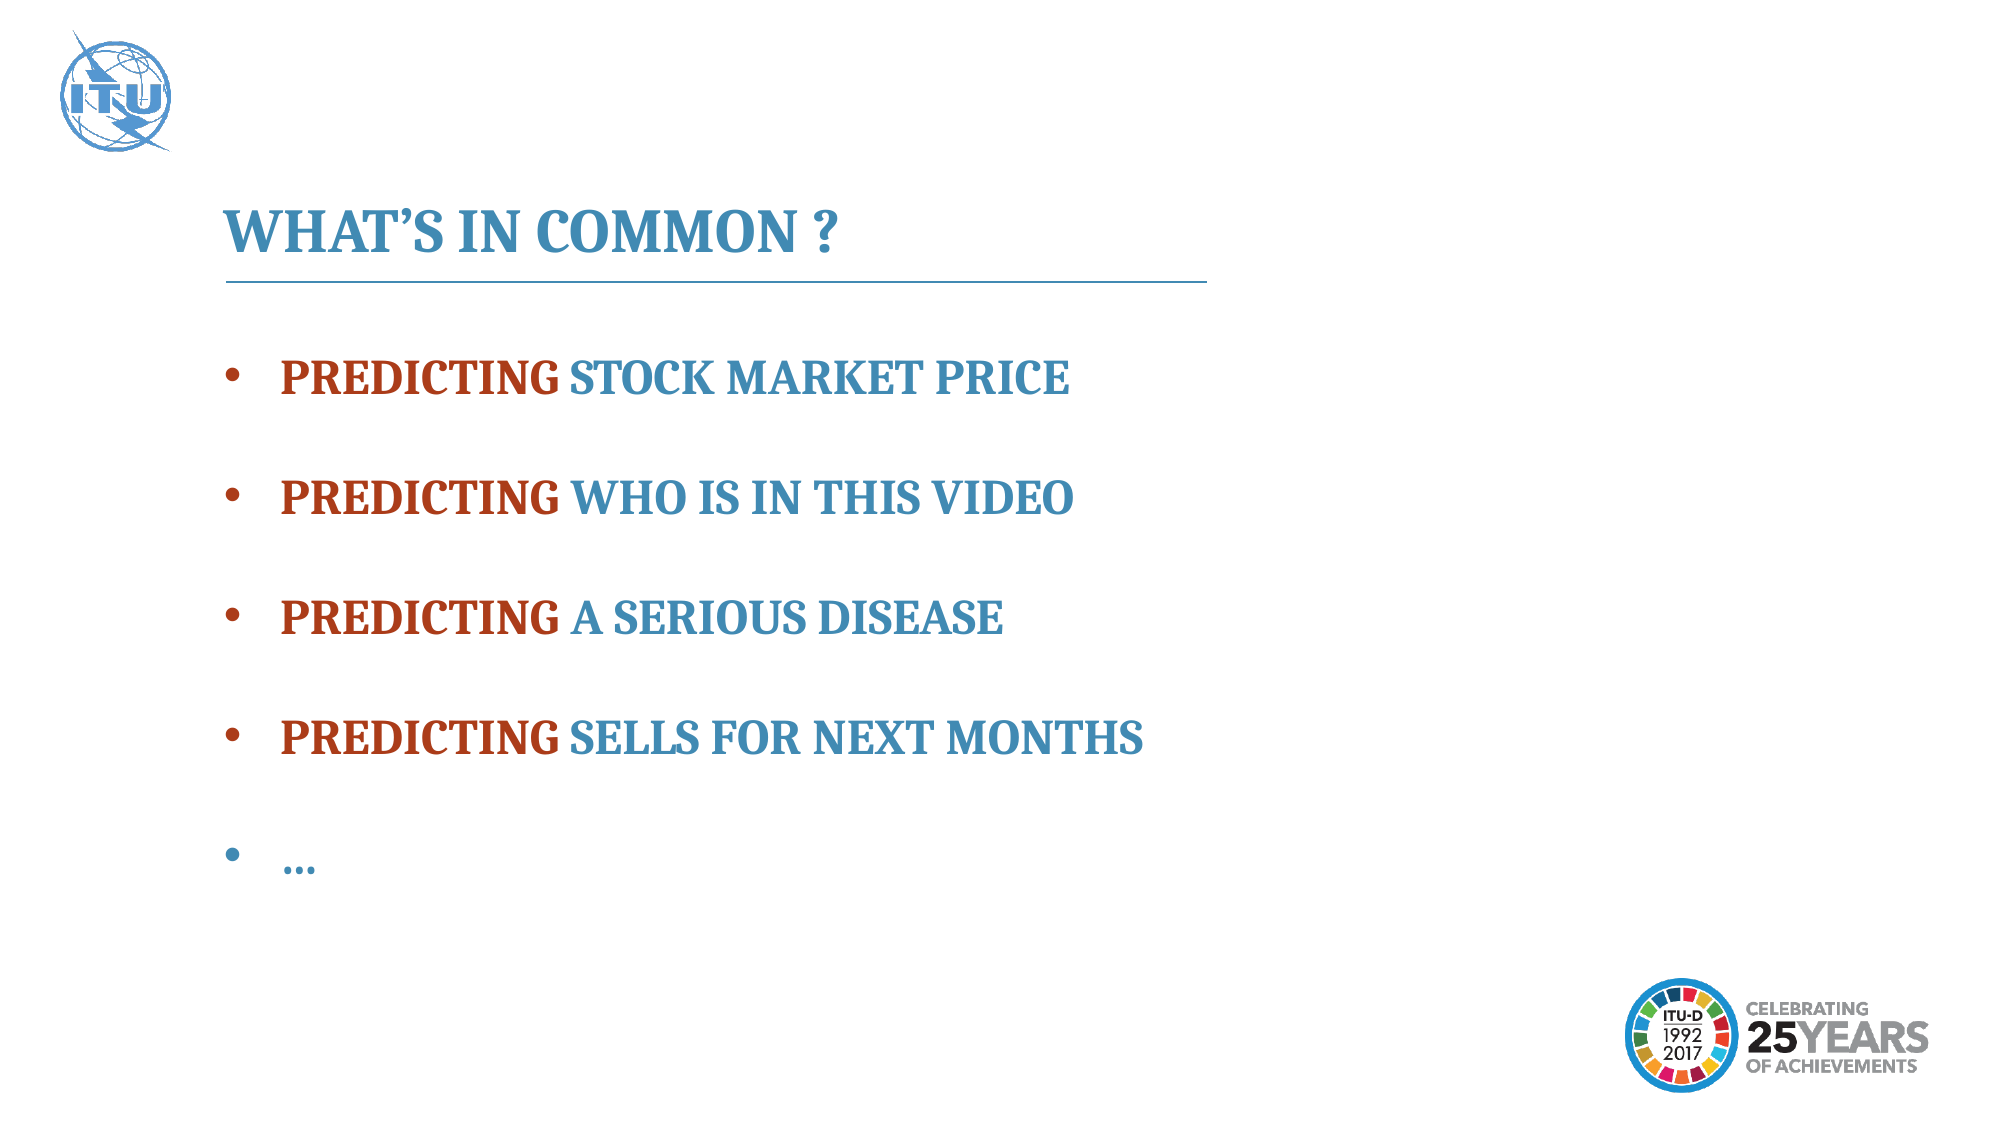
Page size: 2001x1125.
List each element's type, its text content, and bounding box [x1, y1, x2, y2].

text_box WHAT’S IN COMMON ? [208, 182, 1718, 273]
text_box PREDICTING STOCK MARKET PRICE PREDICTING WHO IS IN THIS VIDEO PREDICTING A SERIOUS DISEASE PREDICTING SELLS FOR NEXT MONTHS … [209, 337, 1835, 977]
picture [1623, 977, 1930, 1093]
picture [57, 26, 177, 156]
